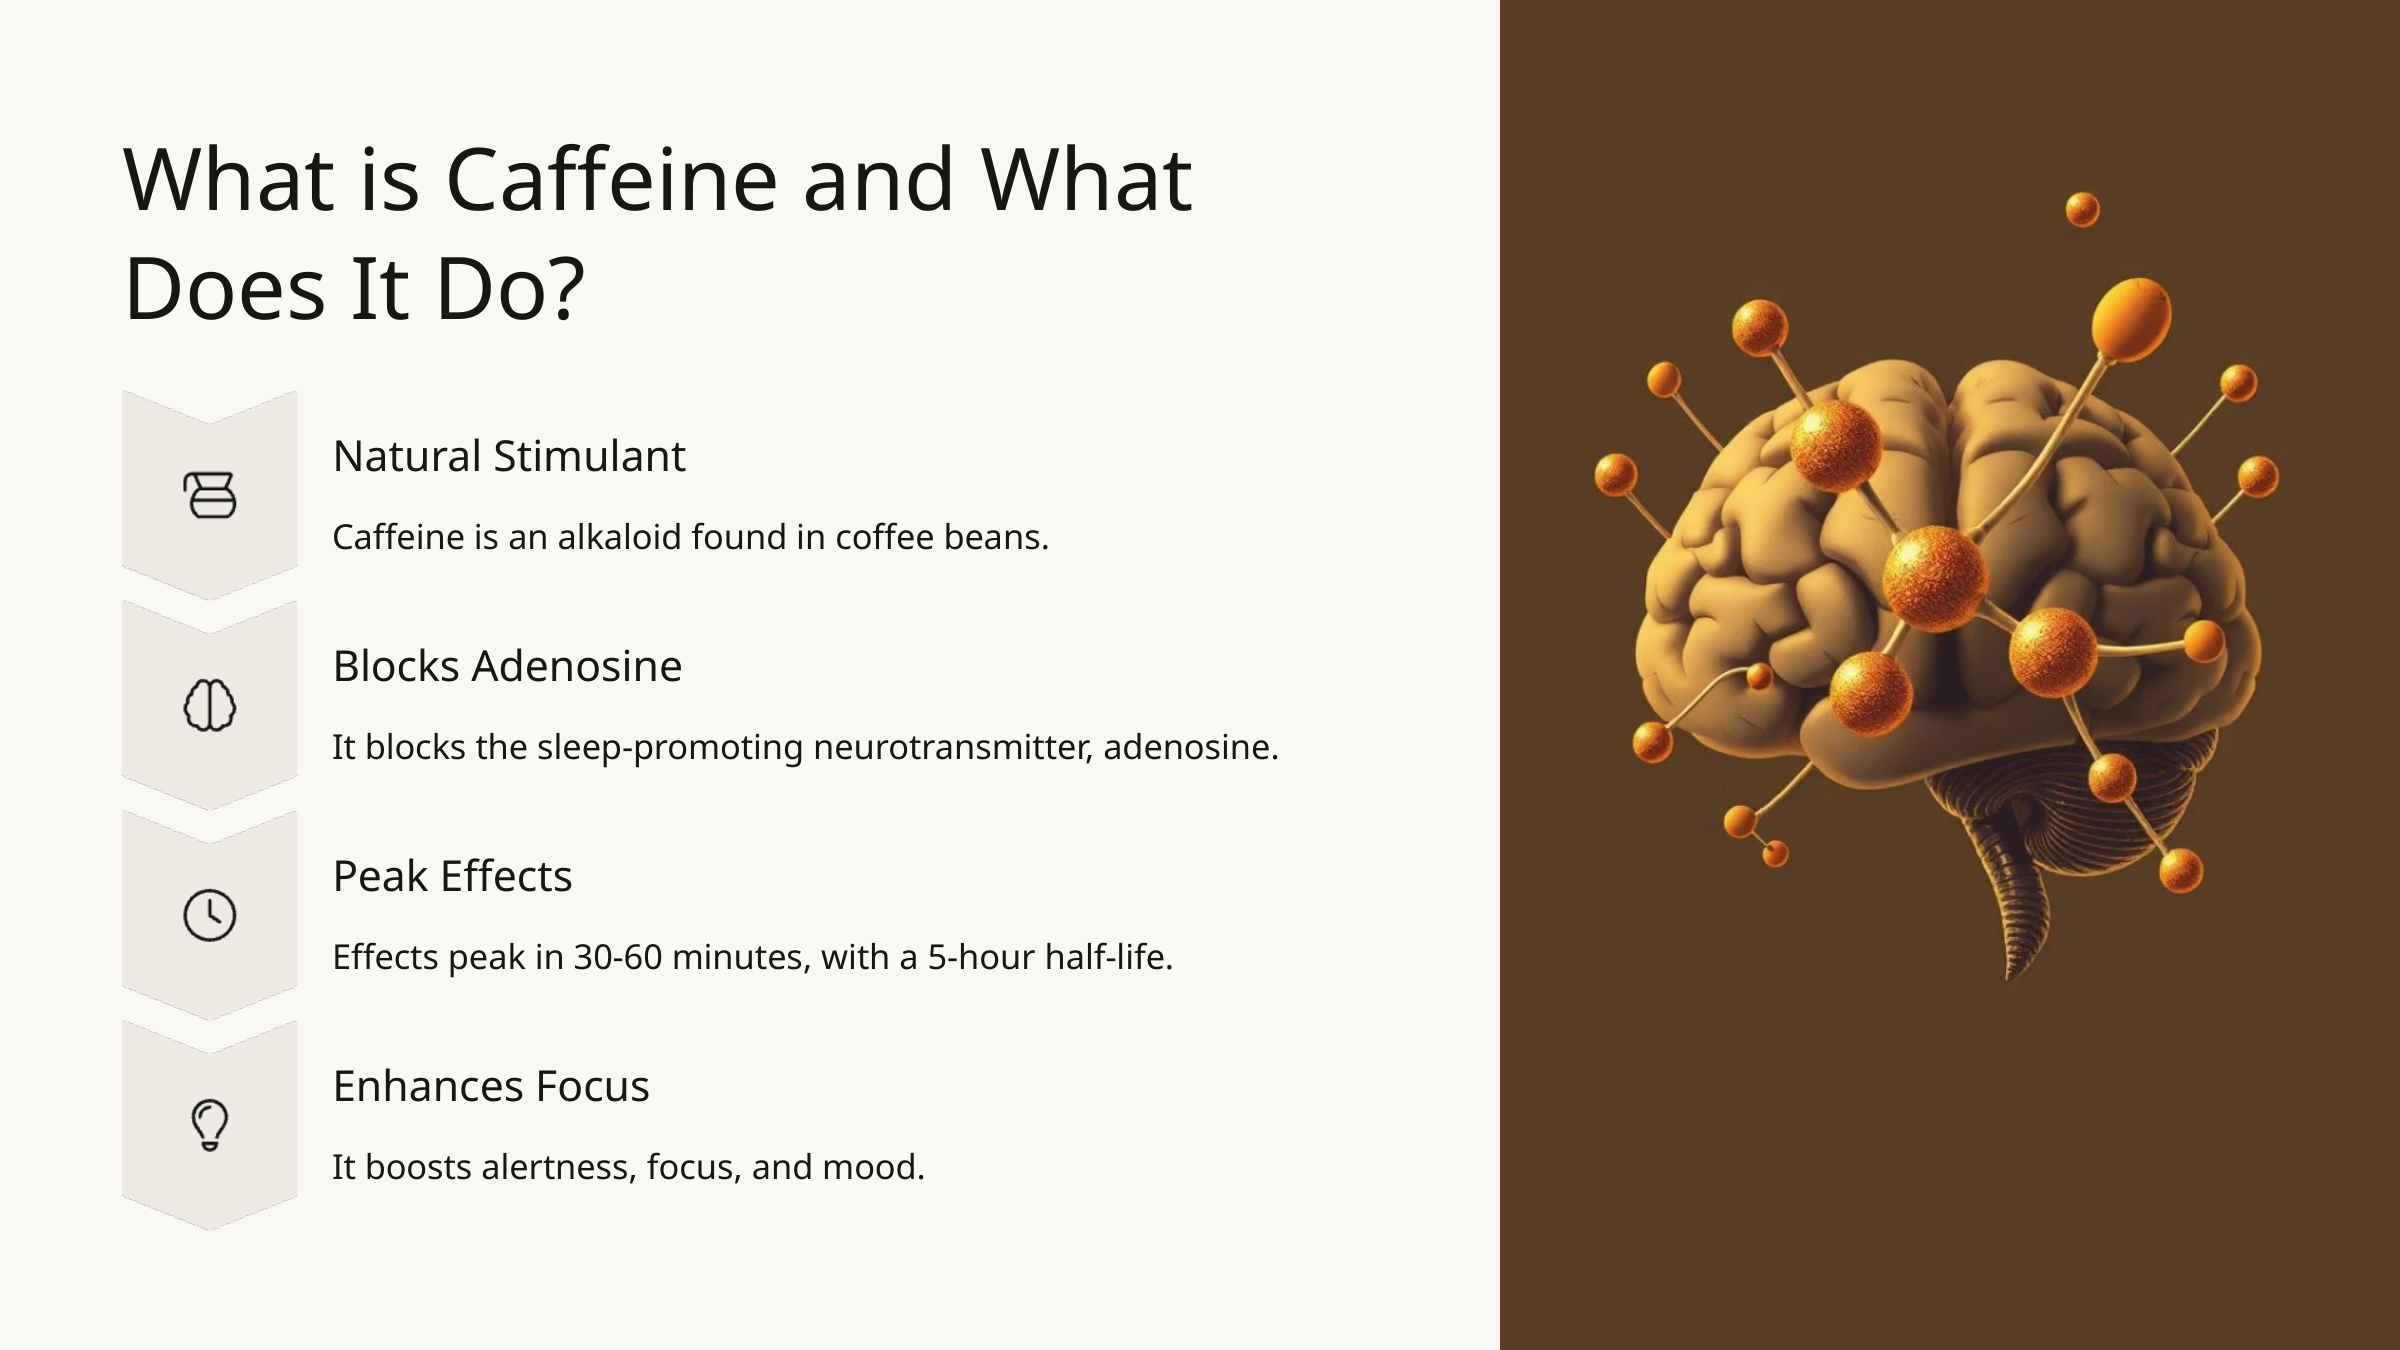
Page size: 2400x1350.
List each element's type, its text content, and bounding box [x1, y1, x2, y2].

text_box What is Caffeine and What Does It Do? [122, 119, 1378, 339]
text_box Effects peak in 30-60 minutes, with a 5-hour half-life. [332, 921, 1378, 977]
text_box Natural Stimulant [332, 425, 770, 481]
text_box It blocks the sleep-promoting neurotransmitter, adenosine. [332, 711, 1378, 768]
picture [1499, 0, 2400, 1350]
picture [122, 390, 298, 1231]
text_box Enhances Focus [332, 1055, 770, 1110]
text_box Peak Effects [332, 845, 770, 901]
text_box Caffeine is an alkaloid found in coffee beans. [332, 501, 1378, 558]
text_box Blocks Adenosine [332, 635, 770, 691]
text_box It boosts alertness, focus, and mood. [332, 1130, 1378, 1187]
